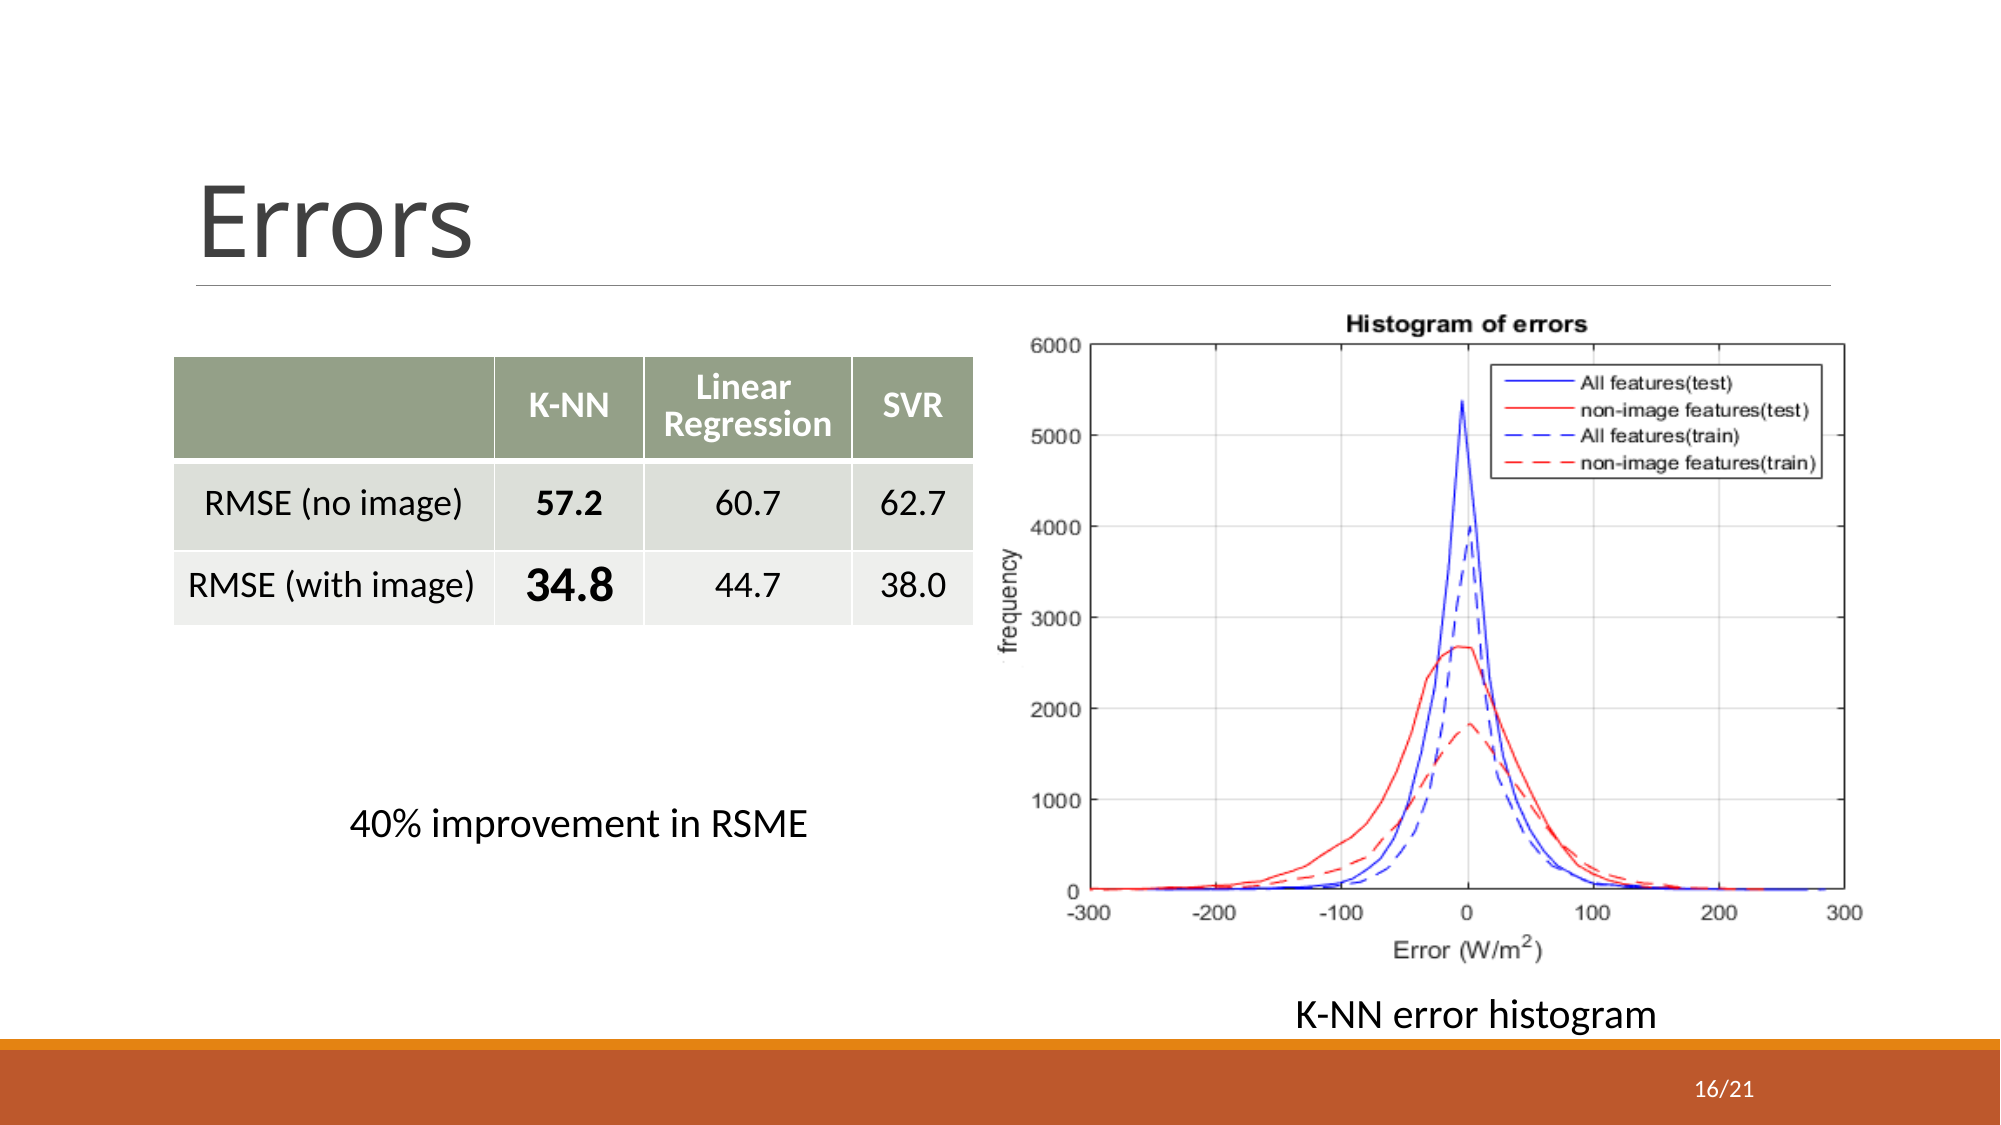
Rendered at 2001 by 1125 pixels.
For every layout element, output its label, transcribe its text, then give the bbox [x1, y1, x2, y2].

table_header K-NN [495, 357, 643, 458]
table_cell RMSE (no image) [174, 464, 494, 550]
table_header SVR [853, 357, 960, 458]
title Errors [180, 47, 1830, 285]
text_box K-NN error histogram [1280, 979, 1673, 1045]
table_header [174, 357, 494, 458]
table_cell 60.7 [645, 464, 851, 550]
table_cell 57.2 [495, 464, 643, 550]
table_header Linear Regression [645, 357, 851, 458]
table_cell 38.0 [853, 552, 960, 625]
picture [962, 294, 1939, 966]
table_cell 44.7 [645, 552, 851, 625]
table_cell 34.8 [495, 552, 643, 625]
table_cell RMSE (with image) [174, 552, 494, 625]
table_cell 62.7 [853, 464, 960, 550]
